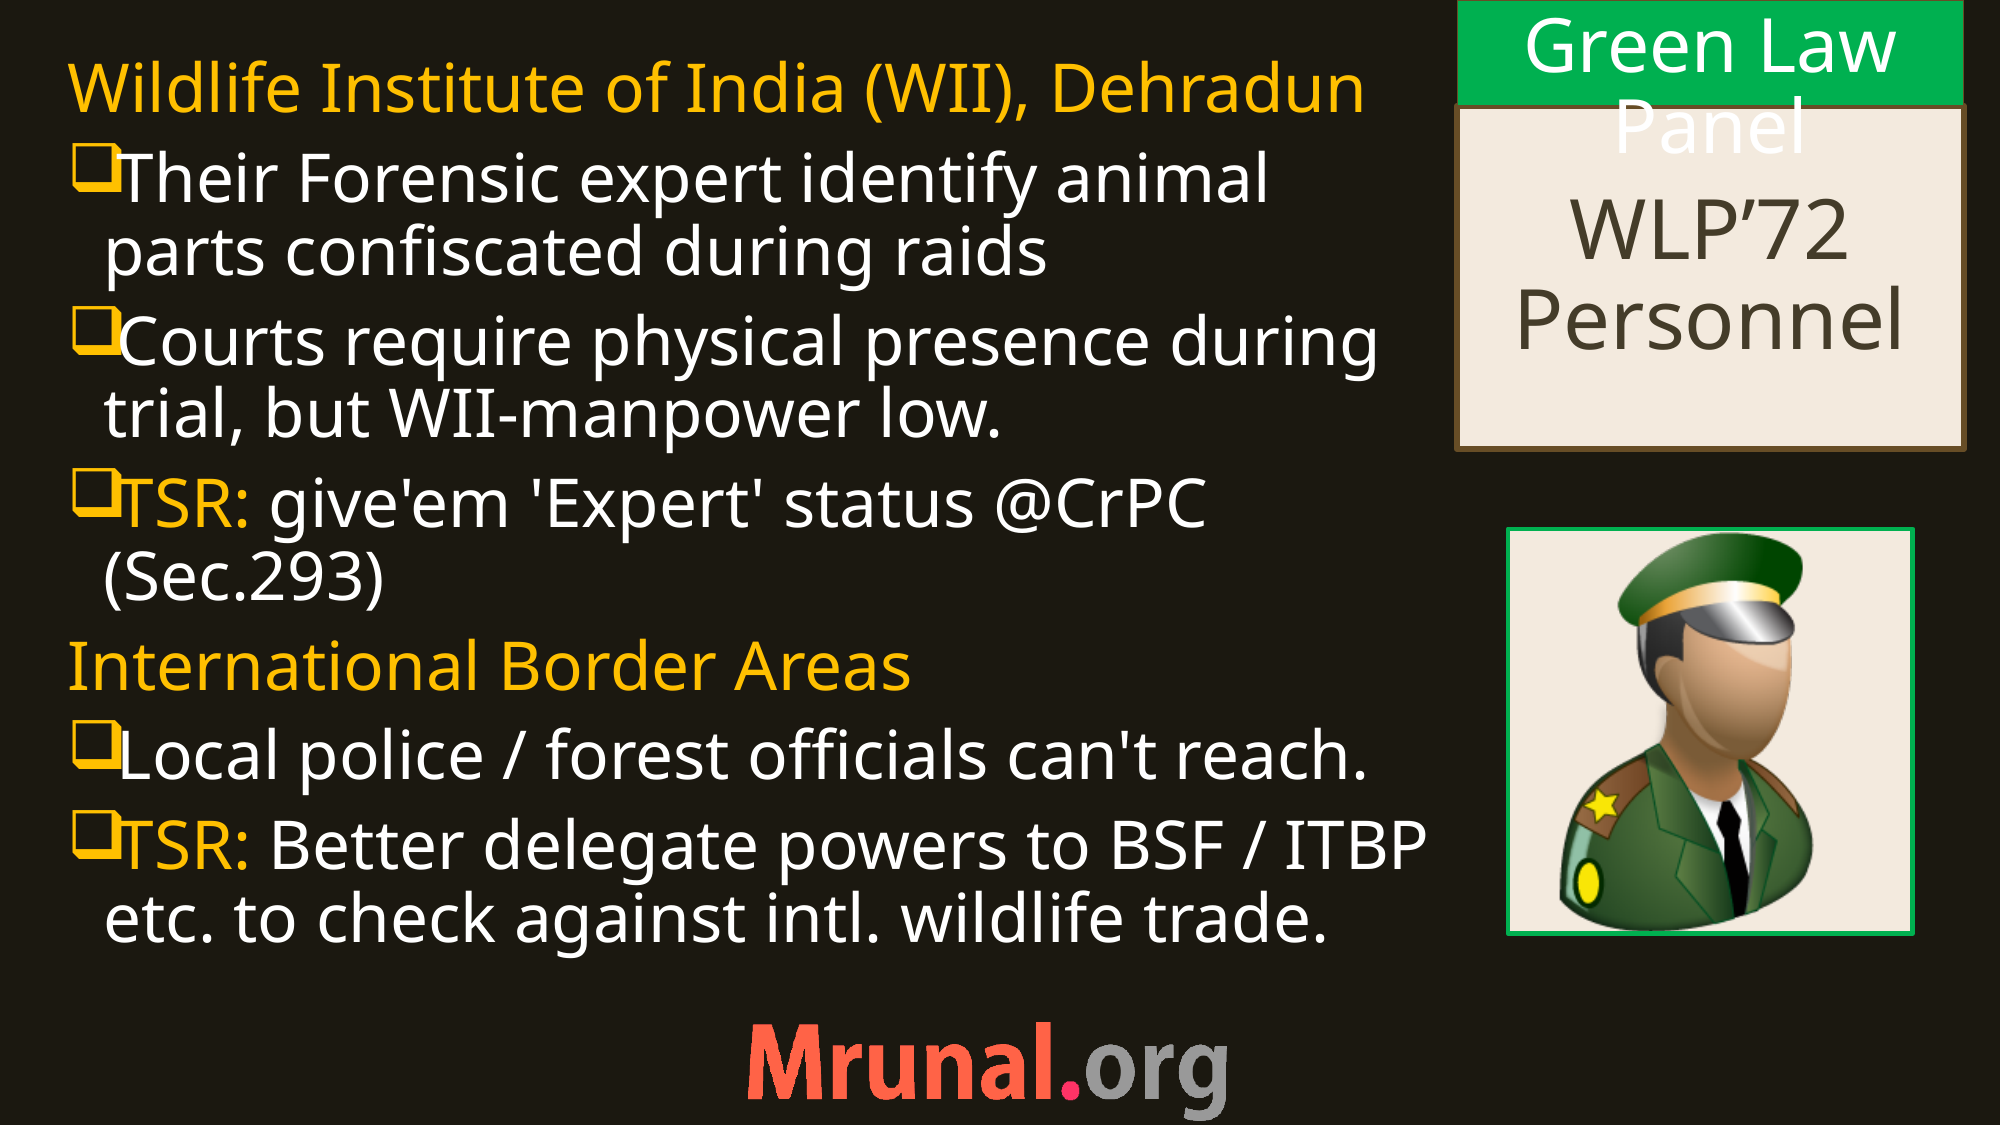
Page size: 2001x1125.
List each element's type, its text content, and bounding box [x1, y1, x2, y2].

list Green Law Panel [1457, 0, 1964, 106]
list Wildlife Institute of India (WII), Dehradun Their Forensic expert identify animal parts confiscated during raids Courts require physical presence during trial, but WII-manpower low. TSR: give'em 'Expert' status @CrPC (Sec.293) International Border Areas Local police / forest officials can't reach. TSR: Better delegate powers to BSF / ITBP etc. to check against intl. wildlife trade. [52, 47, 1447, 1014]
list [1510, 530, 1911, 932]
picture [741, 1014, 1230, 1125]
title WLP’72 Personnel [1454, 103, 1967, 452]
